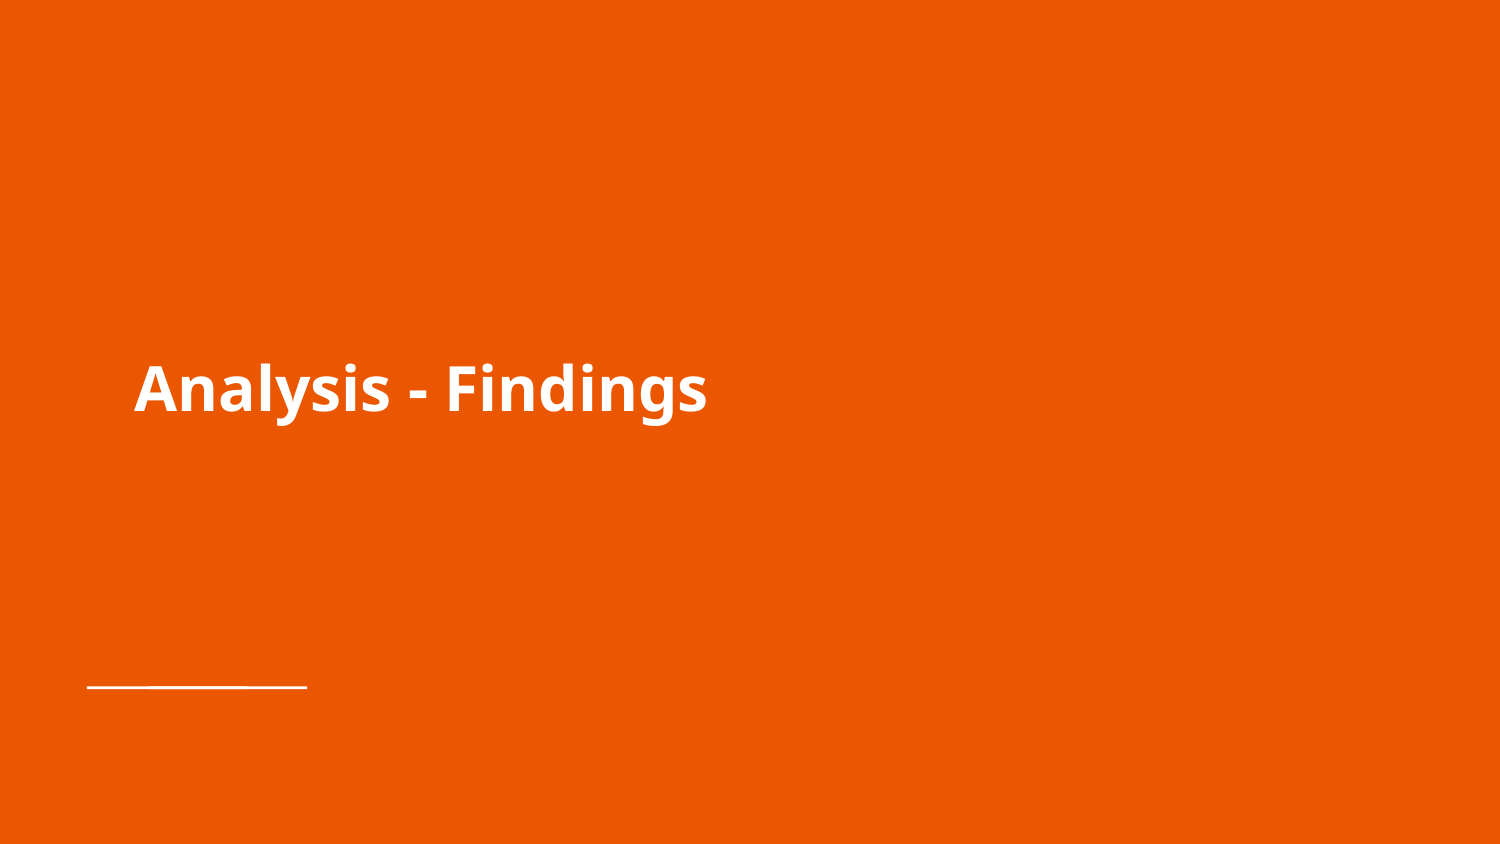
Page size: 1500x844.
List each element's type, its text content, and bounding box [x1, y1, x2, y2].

title Analysis - Findings [119, 141, 1272, 632]
